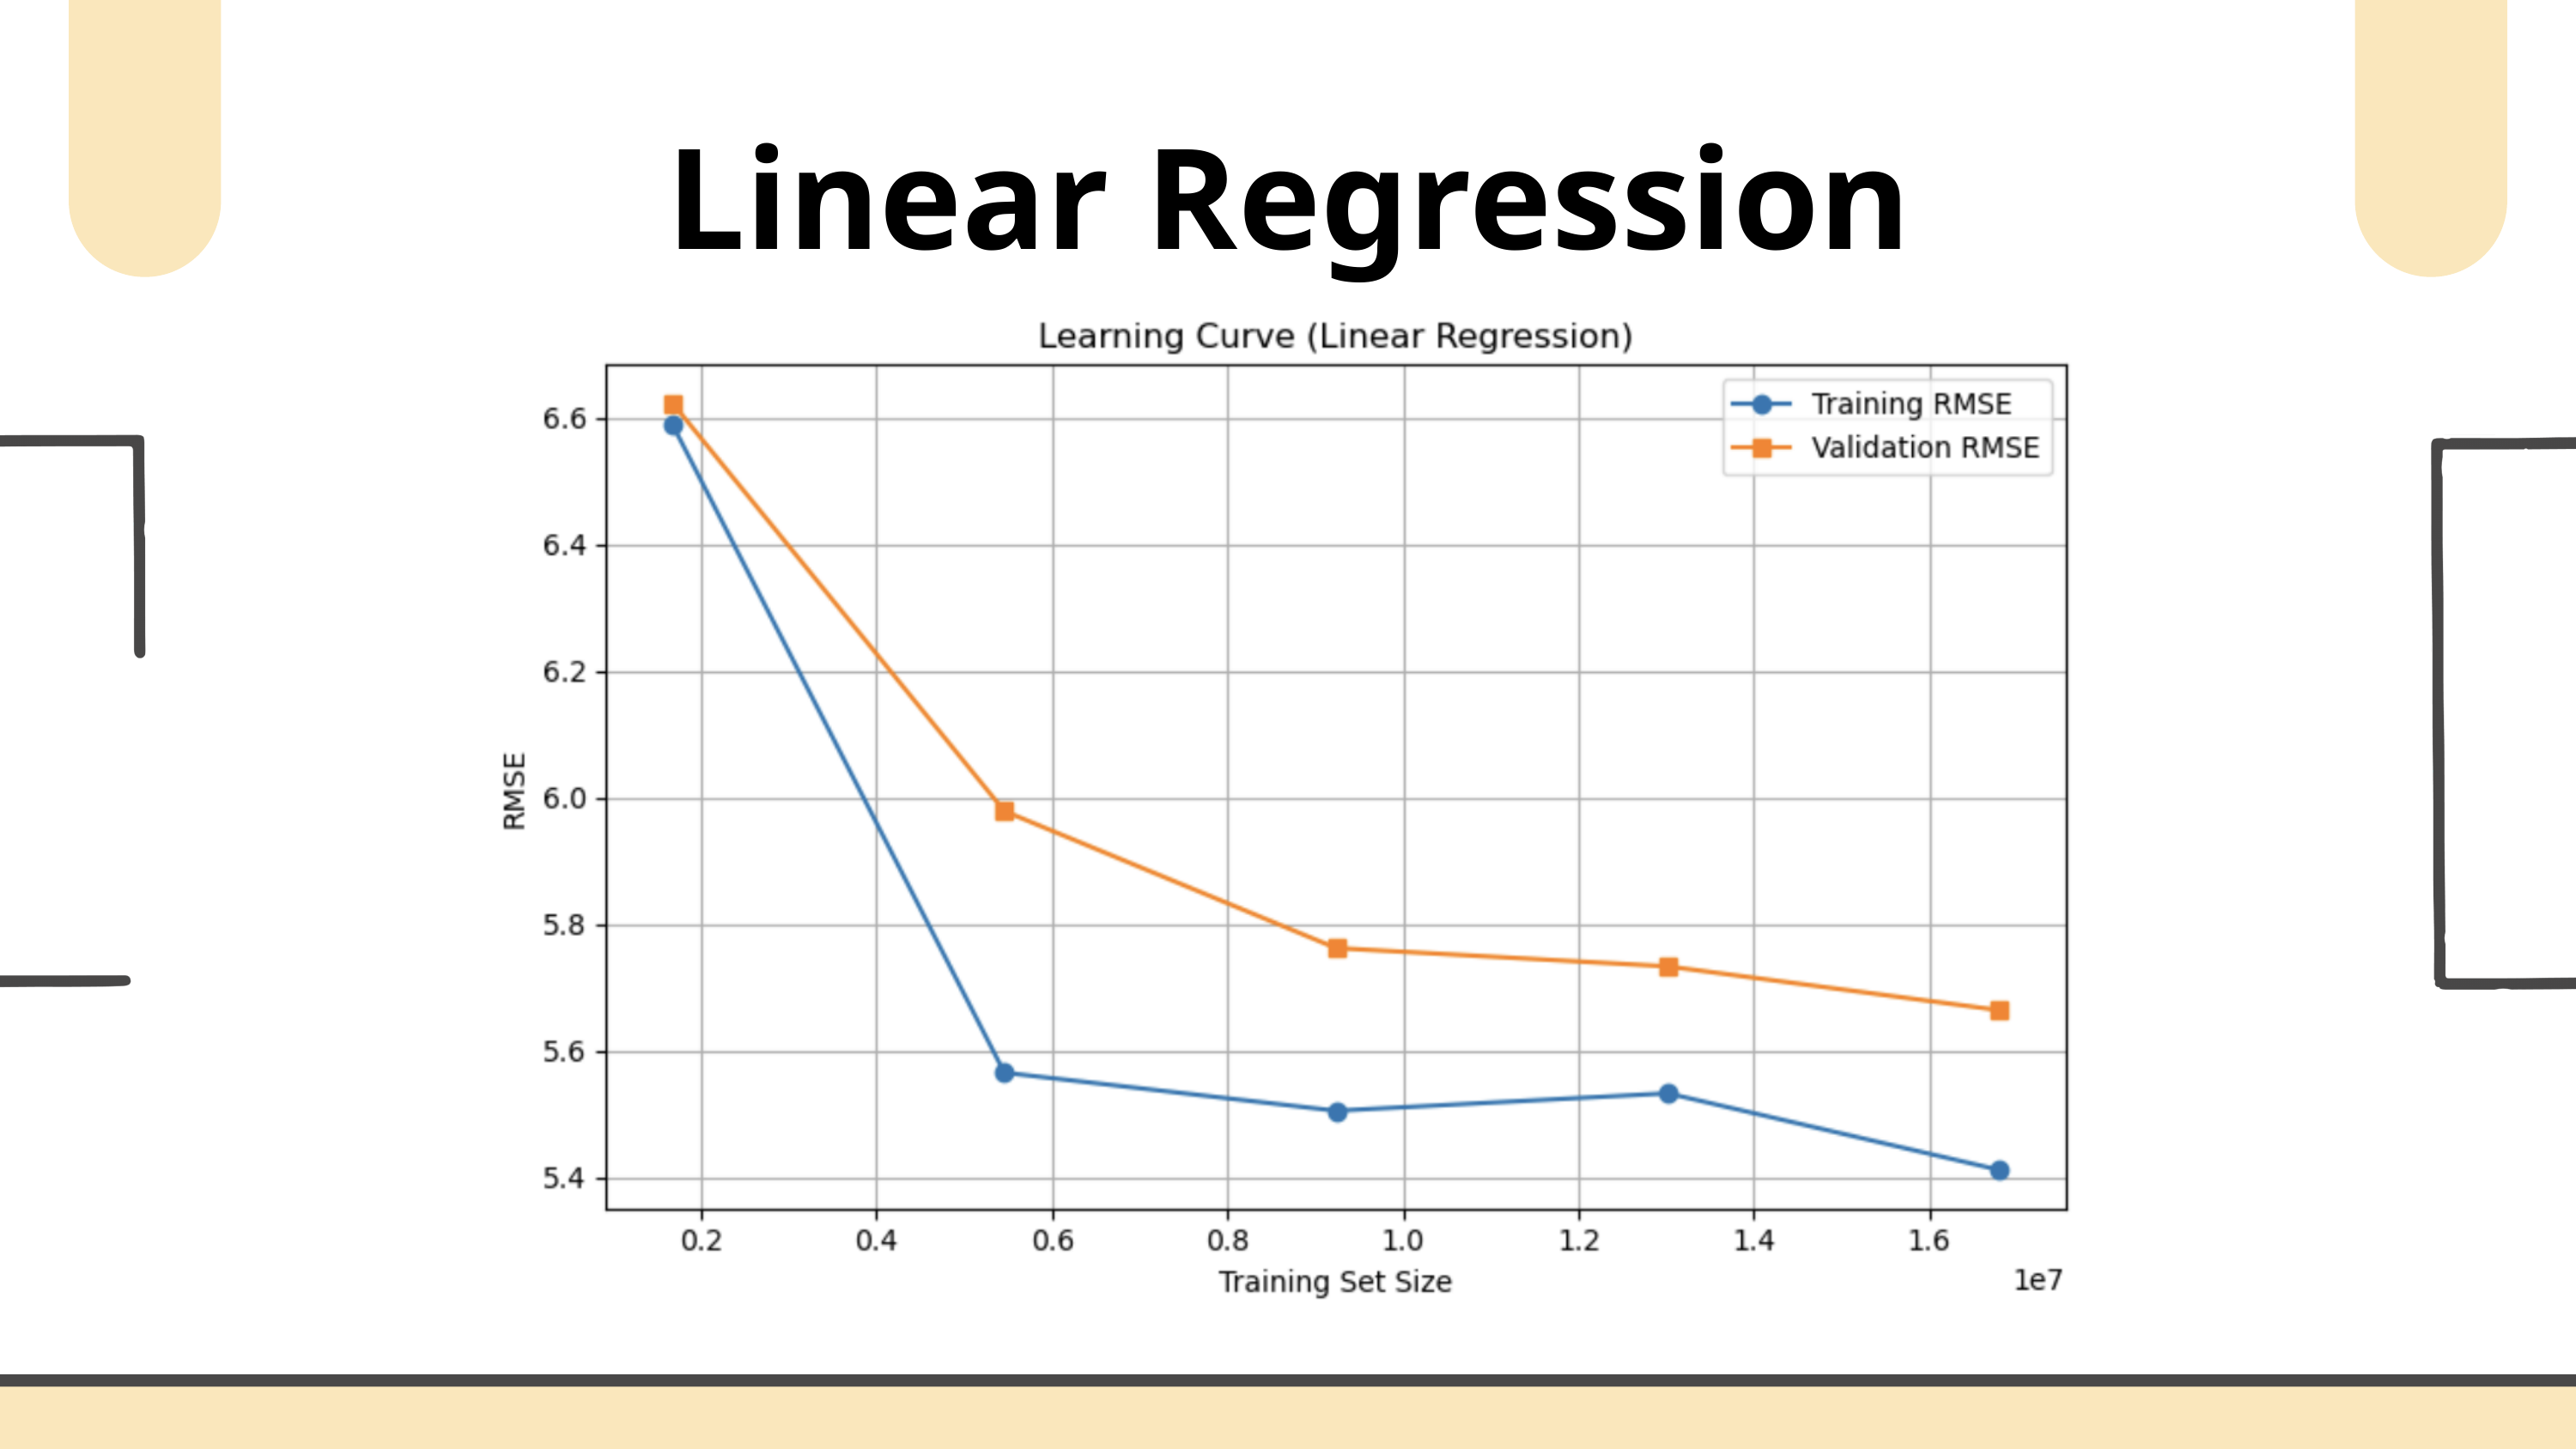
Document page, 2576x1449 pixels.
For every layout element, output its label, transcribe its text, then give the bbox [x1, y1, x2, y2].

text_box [0, 1379, 2576, 1449]
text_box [68, 0, 222, 277]
picture [460, 301, 2117, 1338]
text_box [2431, 434, 2576, 990]
text_box [0, 434, 146, 990]
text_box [2354, 0, 2508, 277]
text_box Linear Regression [235, 109, 2343, 277]
